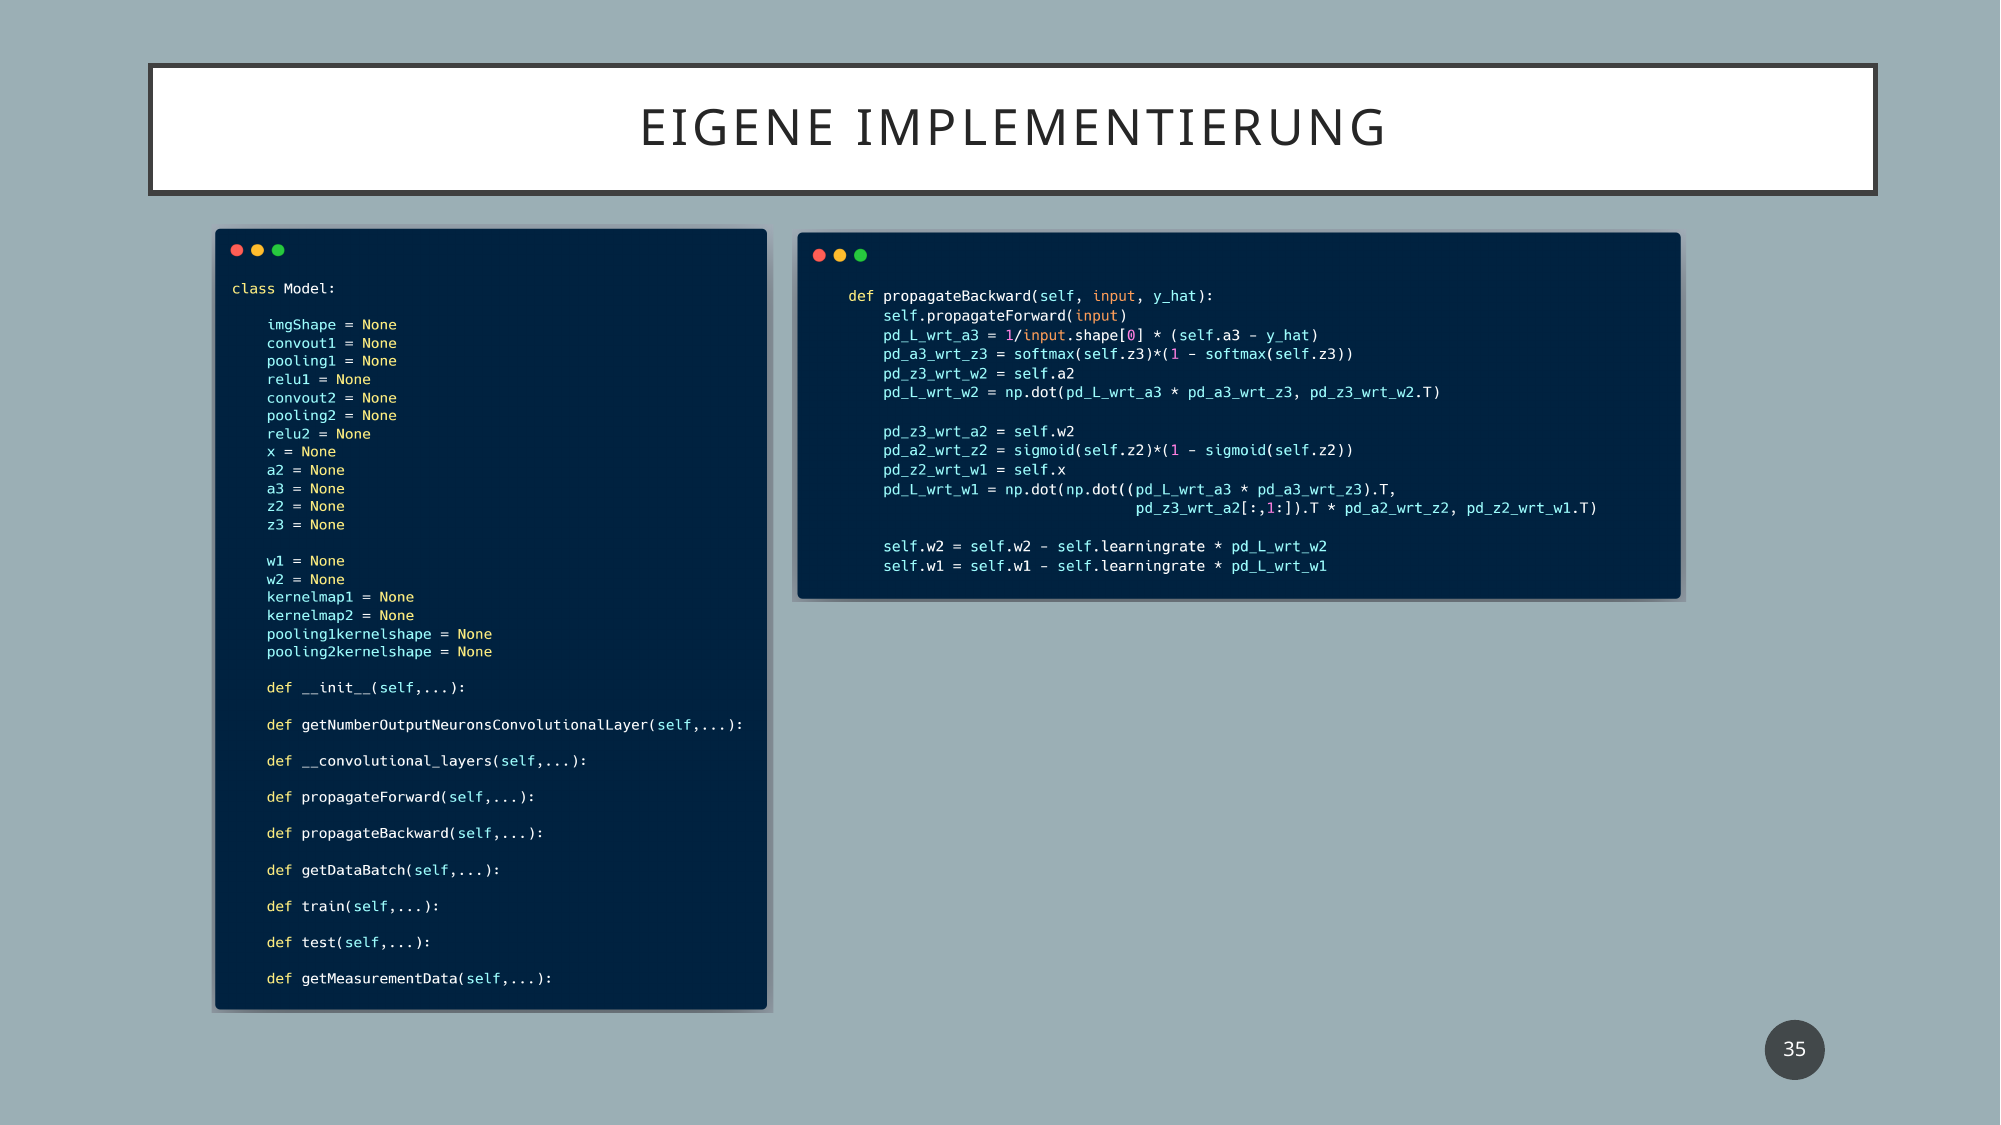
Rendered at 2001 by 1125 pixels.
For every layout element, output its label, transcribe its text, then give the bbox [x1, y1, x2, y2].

picture [211, 224, 774, 1013]
text_box Eigene Implementierung [150, 65, 1876, 193]
slide_number 35 [1764, 1019, 1825, 1080]
picture [792, 229, 1687, 602]
